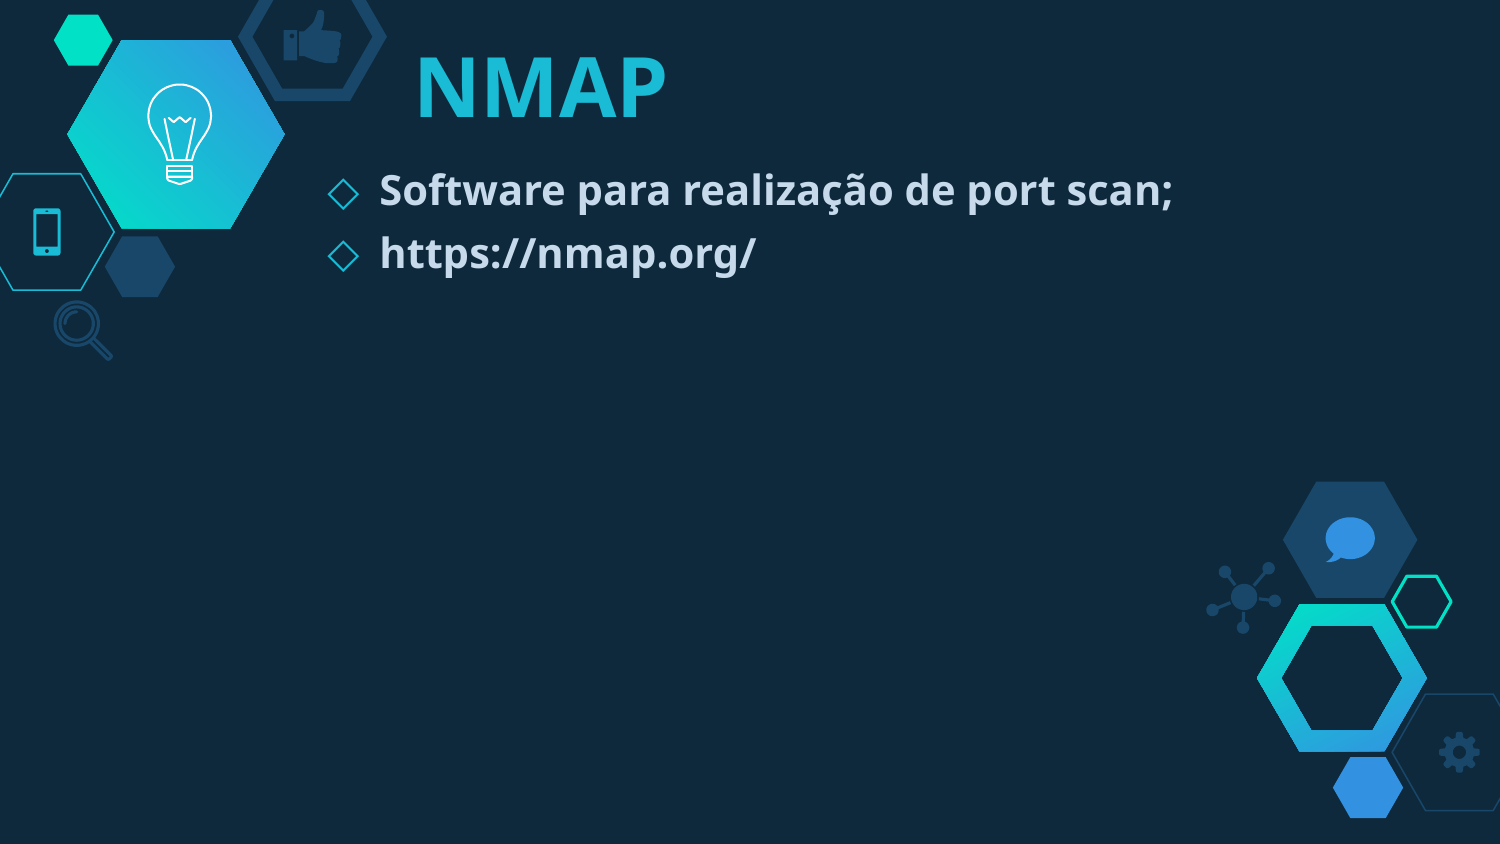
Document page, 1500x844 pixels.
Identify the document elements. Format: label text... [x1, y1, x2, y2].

list Software para realização de port scan; https://nmap.org/ [289, 149, 1325, 776]
title NMAP [398, 43, 1325, 149]
